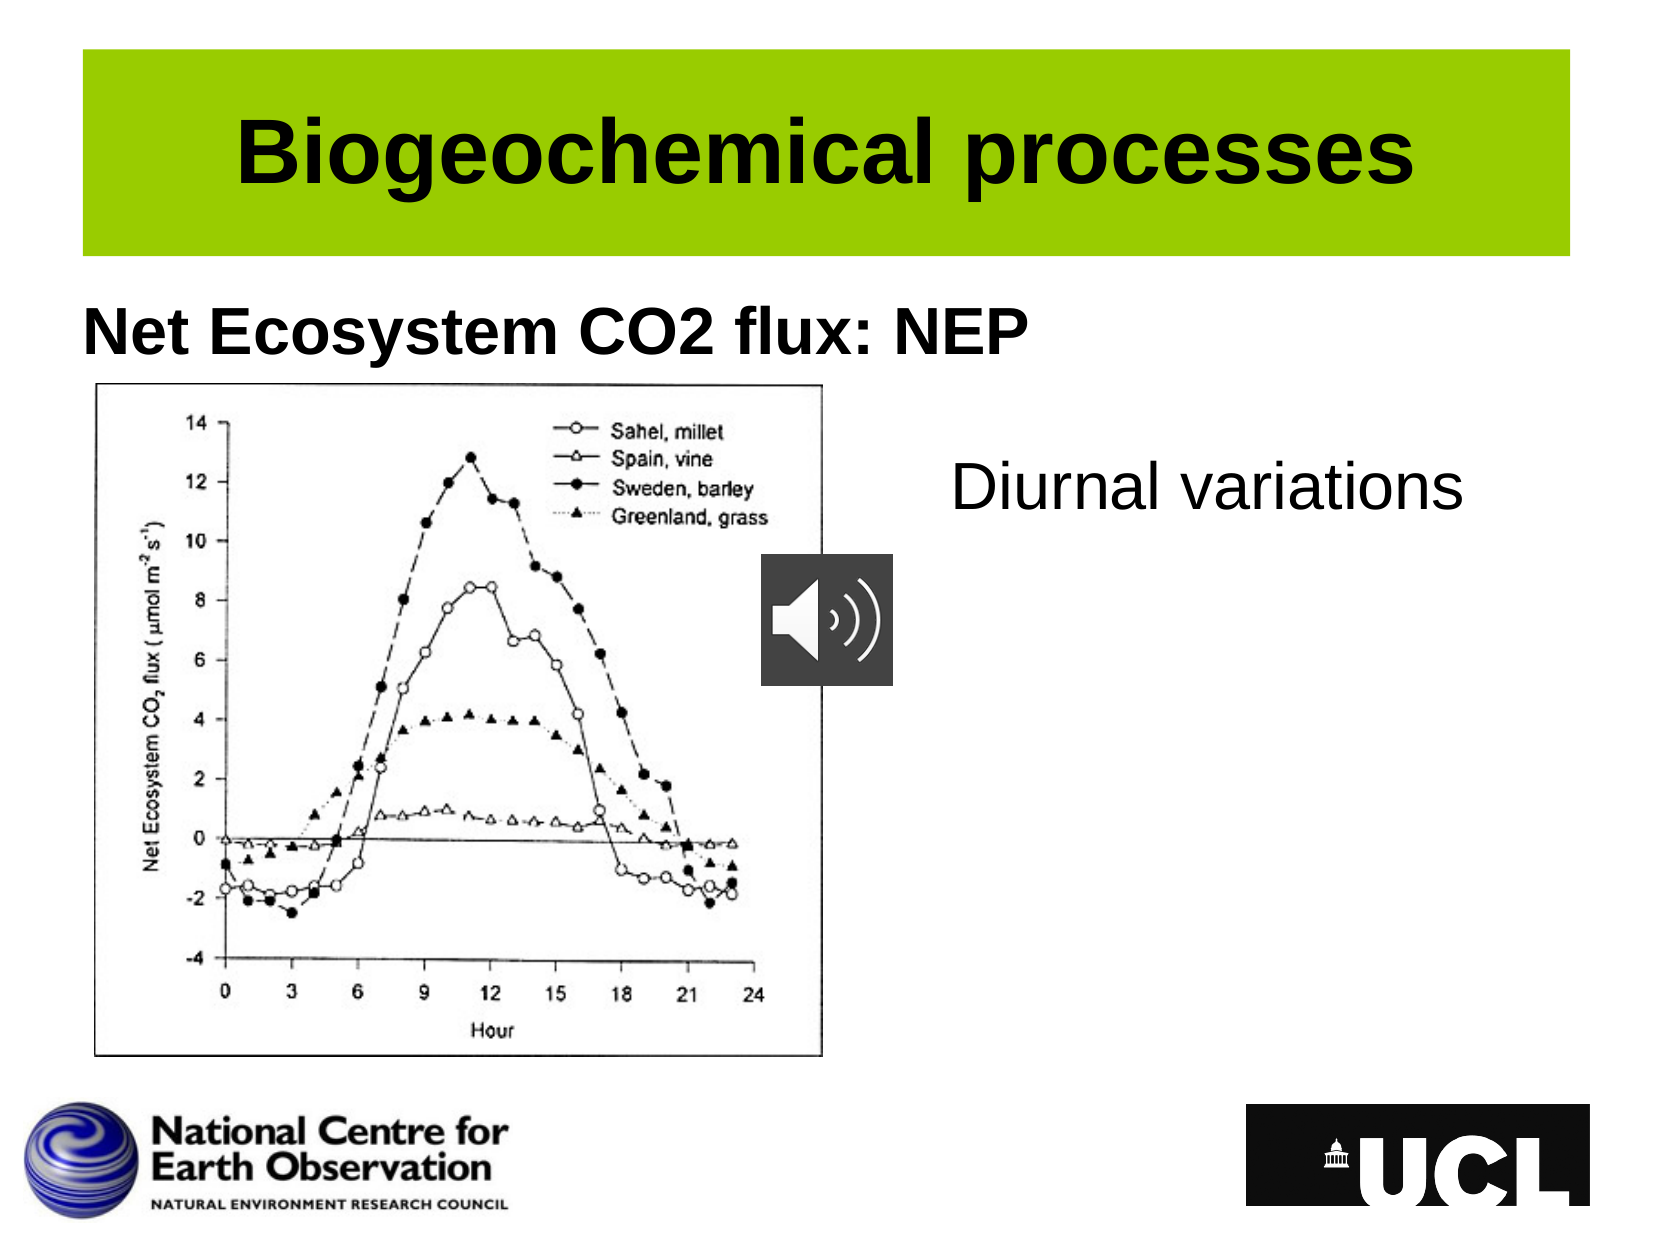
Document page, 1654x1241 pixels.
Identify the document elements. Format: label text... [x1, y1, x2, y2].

picture [94, 383, 894, 1058]
title Biogeochemical processes [82, 49, 1571, 257]
picture [23, 1097, 513, 1223]
list Net Ecosystem CO2 flux: NEP [82, 289, 1571, 1109]
picture [1246, 1104, 1590, 1206]
text_box Diurnal variations [935, 442, 1481, 532]
